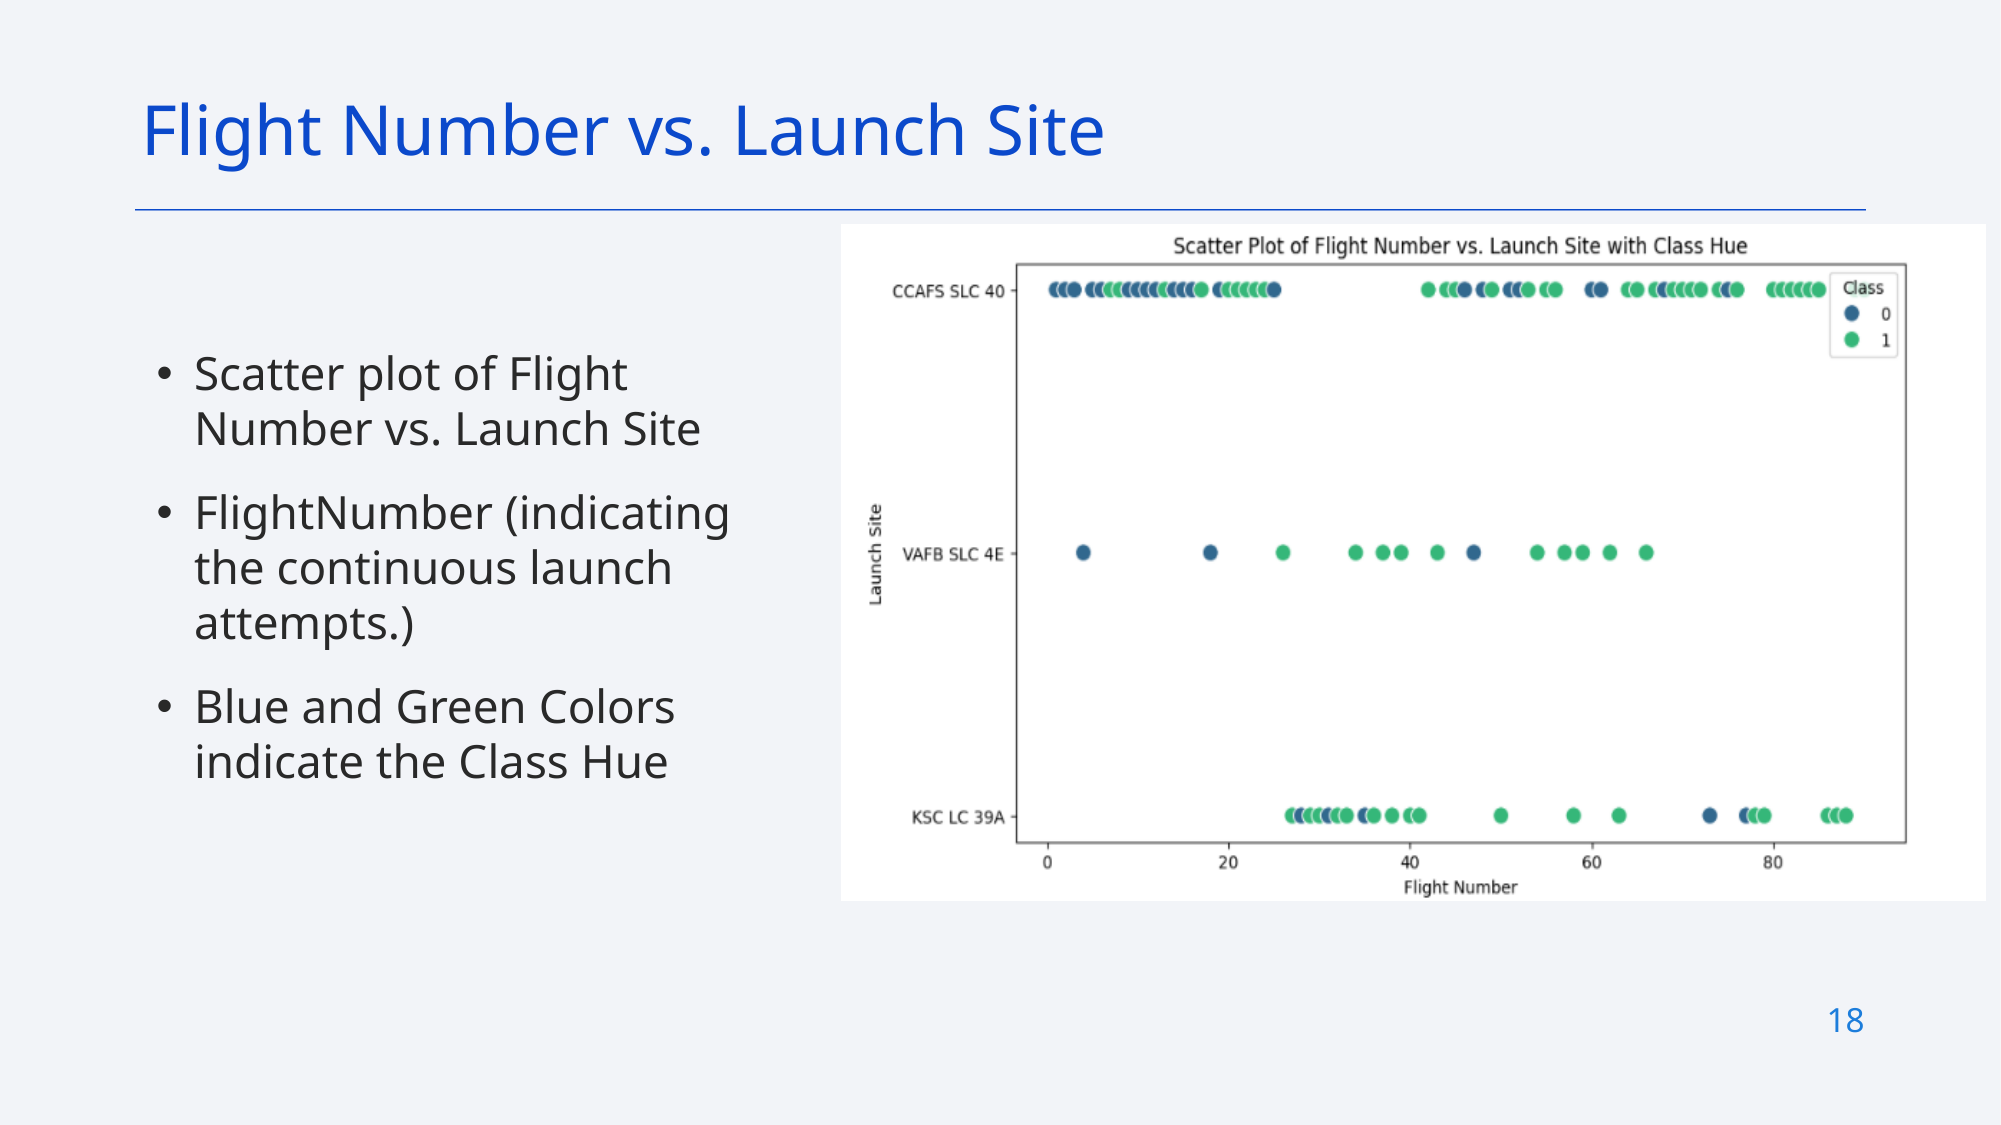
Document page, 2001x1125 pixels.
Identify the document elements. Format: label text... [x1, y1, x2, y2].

slide_number 18 [1429, 988, 1880, 1055]
text_box Flight Number vs. Launch Site [126, 88, 1852, 179]
picture [0, 0, 2001, 1125]
list Scatter plot of Flight Number vs. Launch Site FlightNumber (indicating the continuous launch attempts.) Blue and Green Colors indicate the Class Hue [141, 337, 787, 963]
